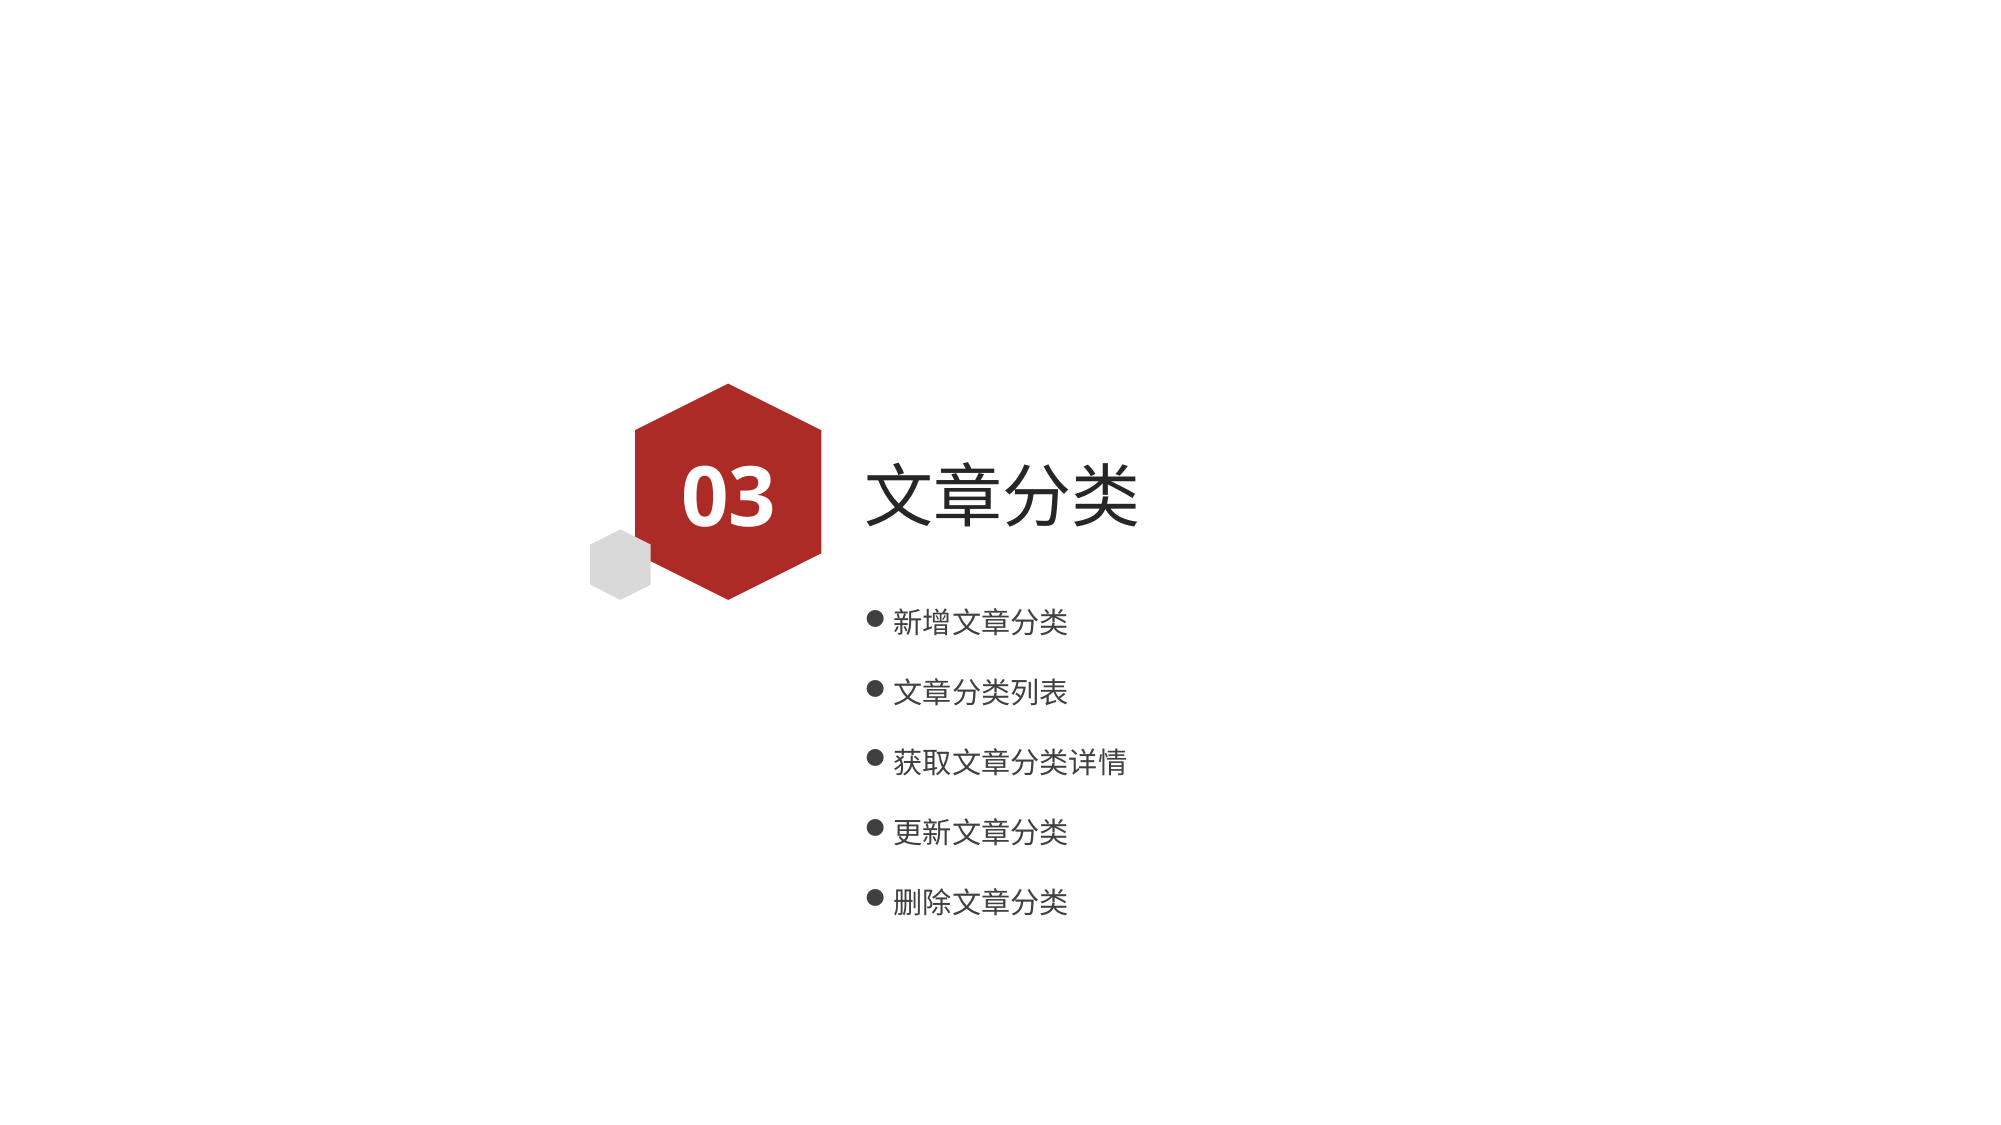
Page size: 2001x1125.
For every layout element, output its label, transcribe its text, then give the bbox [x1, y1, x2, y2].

list 03 [636, 404, 822, 594]
text_box 新增文章分类 文章分类列表 获取文章分类详情 更新文章分类 删除文章分类 [849, 562, 1164, 927]
title 文章分类 [849, 454, 1698, 545]
